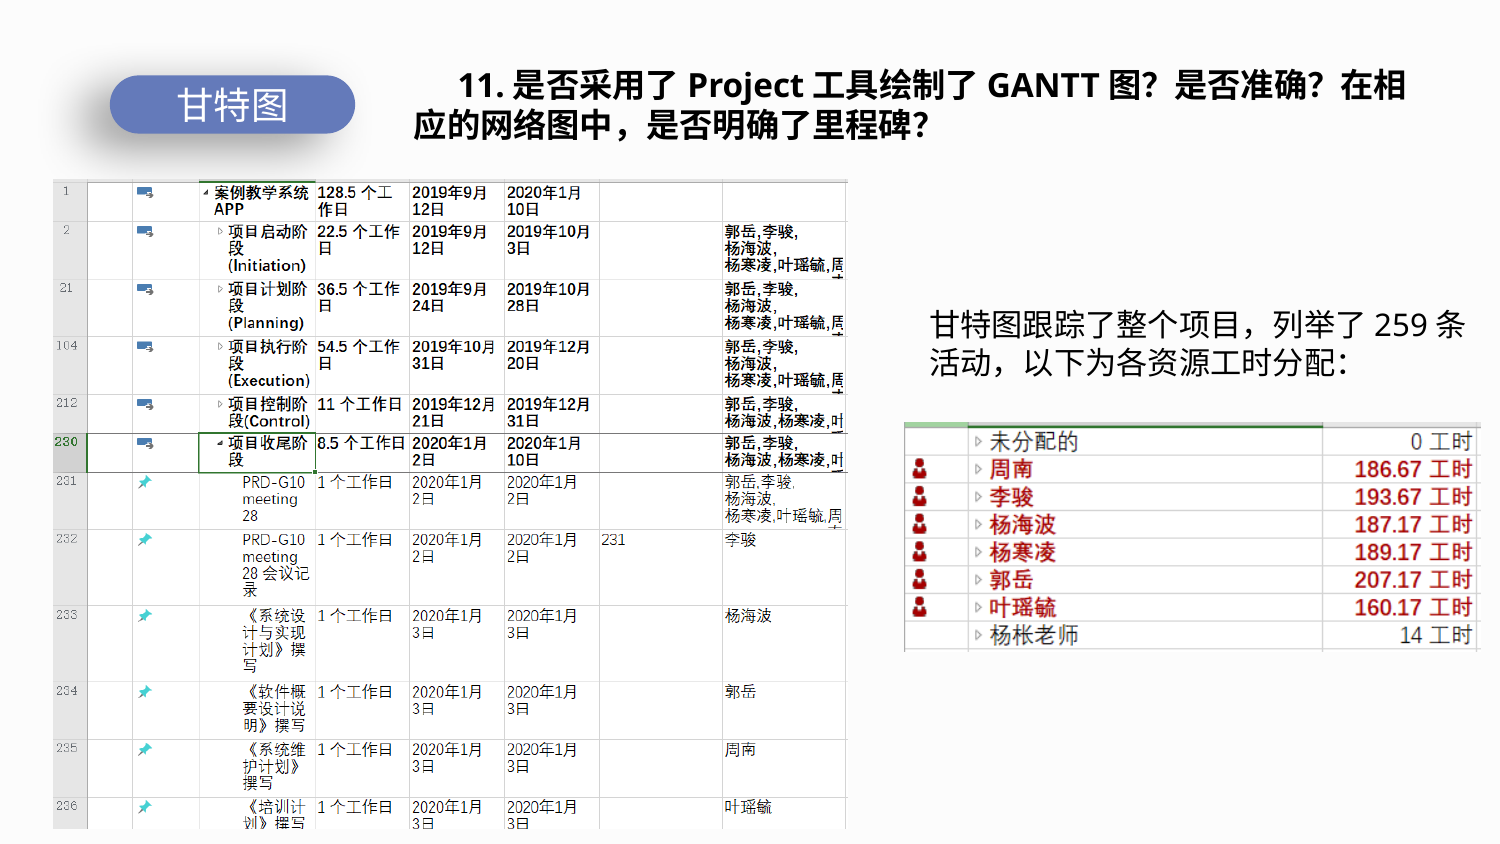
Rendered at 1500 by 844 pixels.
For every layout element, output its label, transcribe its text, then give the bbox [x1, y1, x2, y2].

text_box 甘特图 [109, 75, 356, 134]
picture [904, 422, 1481, 652]
text_box 11.是否采用了Project工具绘制了GANTT图？是否准确？在相应的网络图中，是否明确了里程碑？ [399, 56, 1431, 152]
picture [53, 179, 848, 829]
text_box 甘特图跟踪了整个项目，列举了259条 活动，以下为各资源工时分配： [870, 298, 1500, 388]
